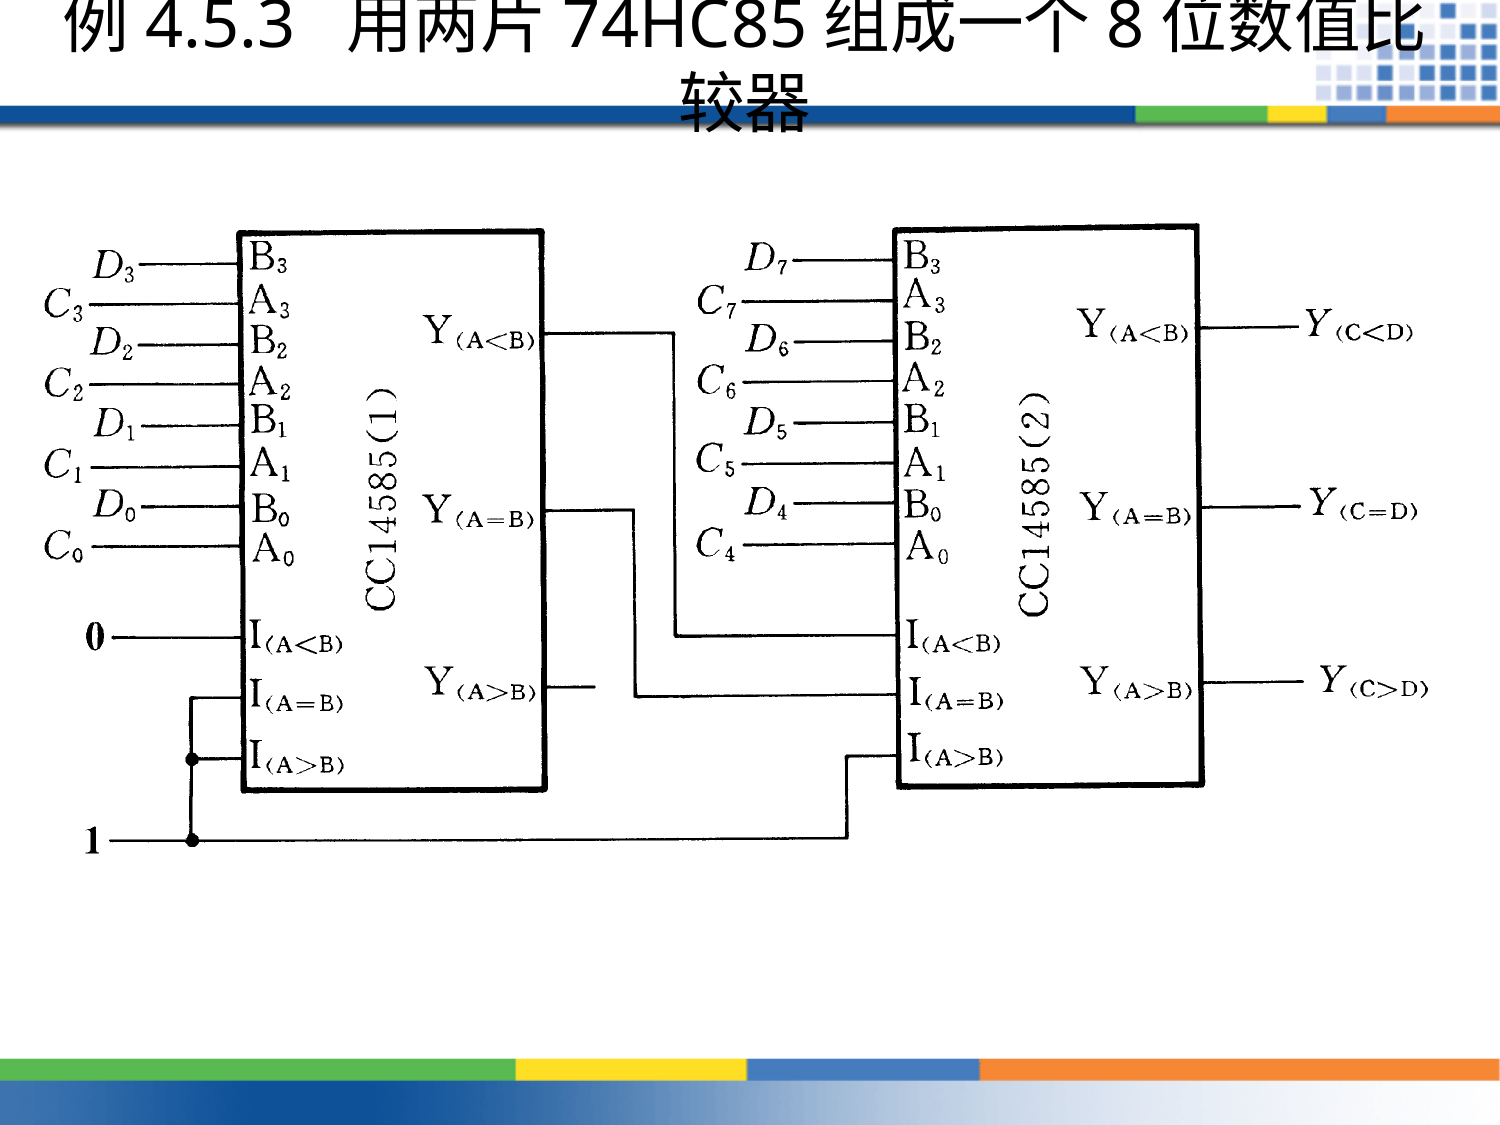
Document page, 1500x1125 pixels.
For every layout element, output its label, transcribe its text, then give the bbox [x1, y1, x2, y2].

title 例4.5.3 用两片74HC85组成一个8位数值比较器 [27, 0, 1464, 134]
picture [0, 0, 1500, 1125]
